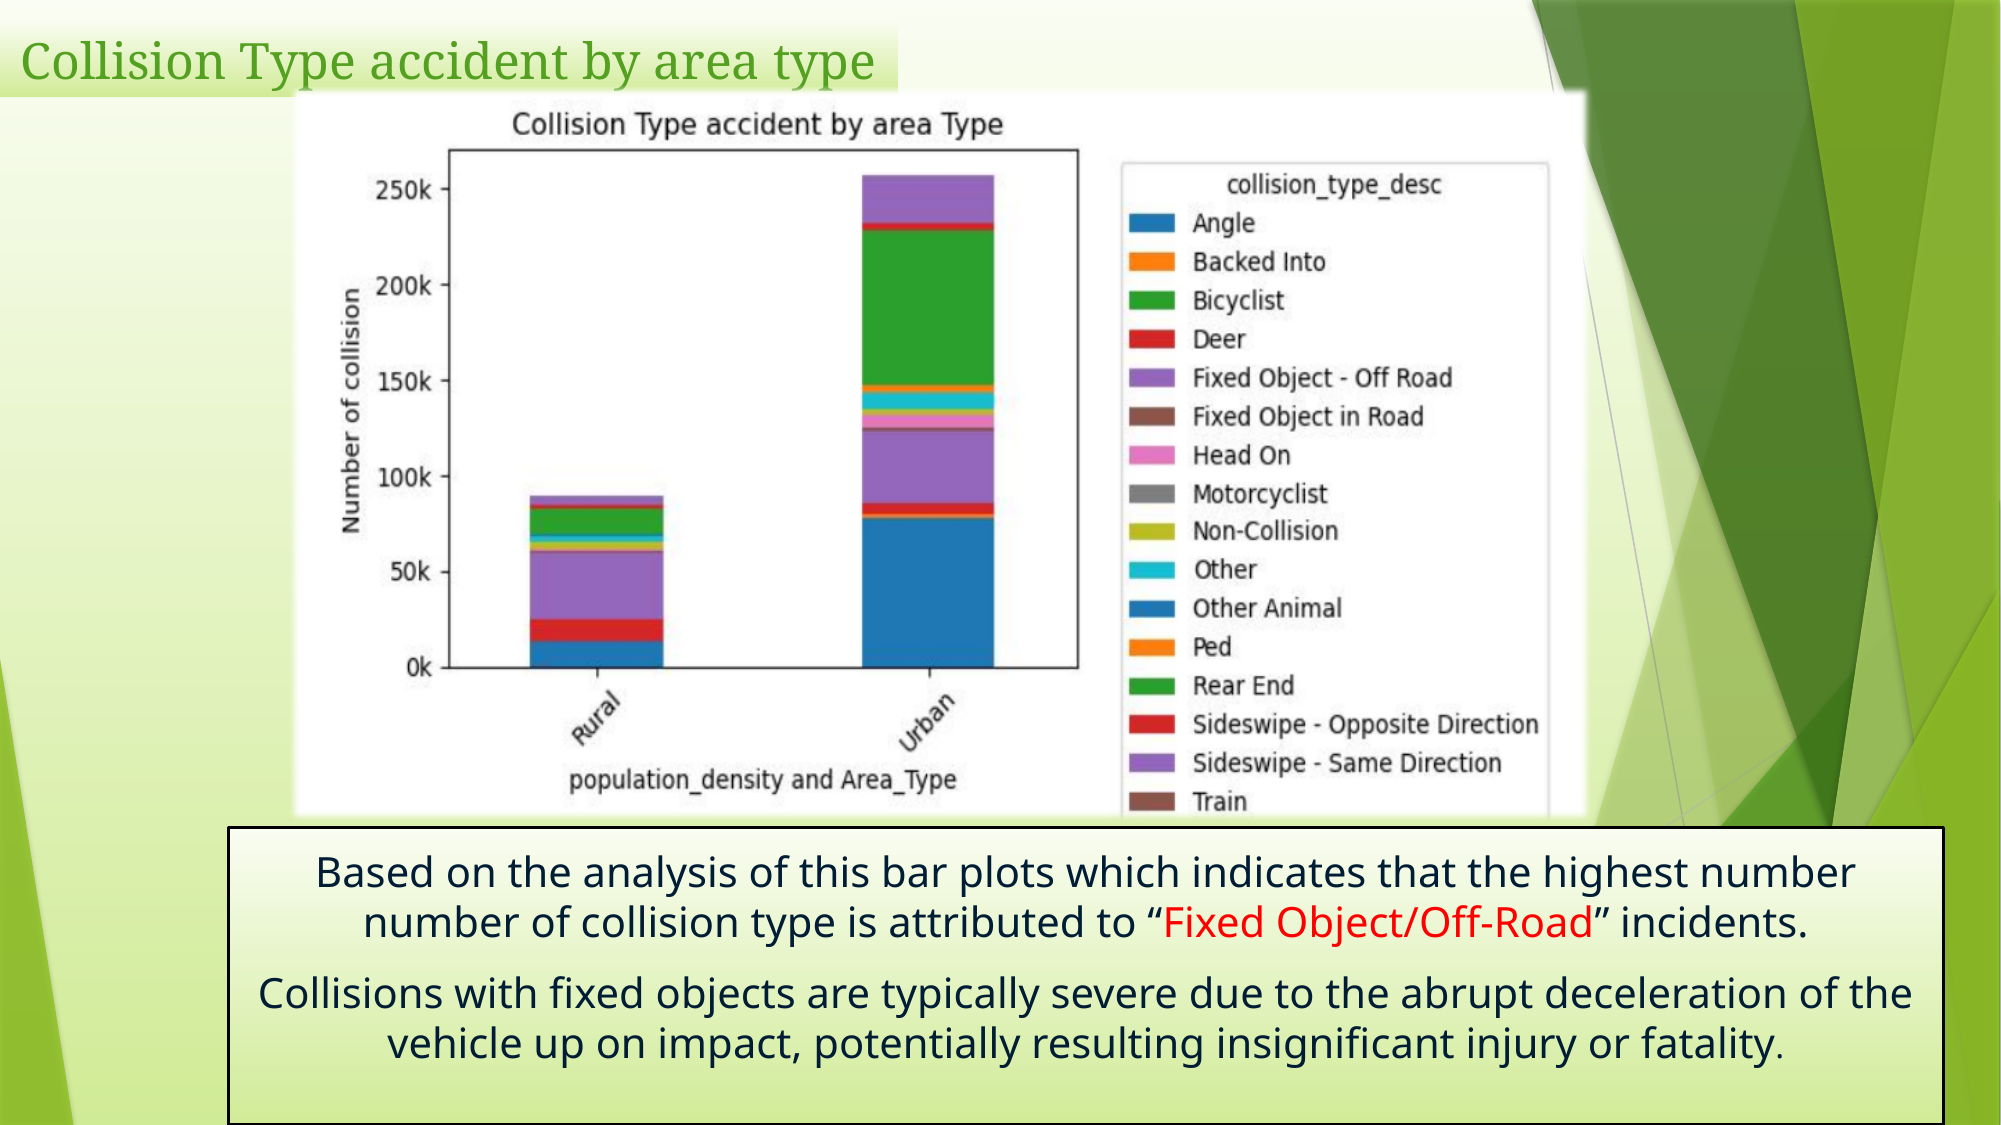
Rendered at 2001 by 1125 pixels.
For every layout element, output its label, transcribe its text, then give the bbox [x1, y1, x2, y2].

slide_number 11 [1409, 991, 1522, 1051]
picture [288, 85, 1592, 822]
title Collision Type accident by area type [0, 22, 898, 97]
list Based on the analysis of this bar plots which indicates that the highest number number of collision type is attributed to “Fixed Object/Off-Road” incidents. Collisions with fixed objects are typically severe due to the abrupt deceleration of the vehicle up on impact, potentially resulting insignificant injury or fatality. [227, 826, 1945, 1125]
text_box [1417, 645, 1944, 863]
